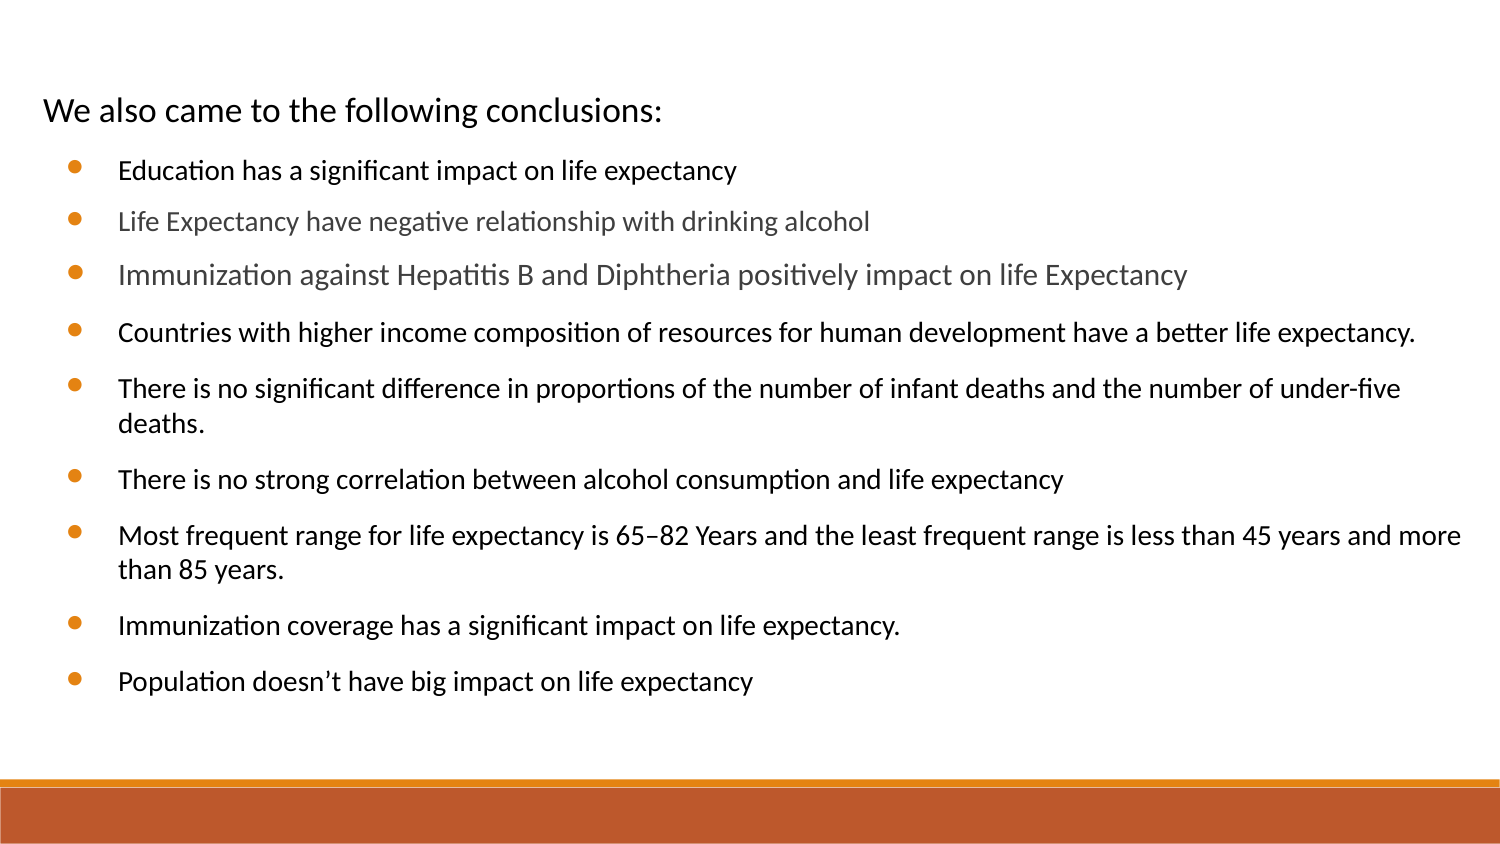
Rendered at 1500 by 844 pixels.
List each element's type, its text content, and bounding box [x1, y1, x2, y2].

text_box We also came to the following conclusions: Education has a significant impact on life expectancy Life Expectancy have negative relationship with drinking alcohol Immunization against Hepatitis B and Diphtheria positively impact on life Expectancy Countries with higher income composition of resources for human development have a better life expectancy. There is no significant difference in proportions of the number of infant deaths and the number of under-five deaths. There is no strong correlation between alcohol consumption and life expectancy Most frequent range for life expectancy is 65–82 Years and the least frequent range is less than 45 years and more than 85 years. Immunization coverage has a significant impact on life expectancy. Population doesn’t have big impact on life expectancy [31, 19, 1492, 759]
